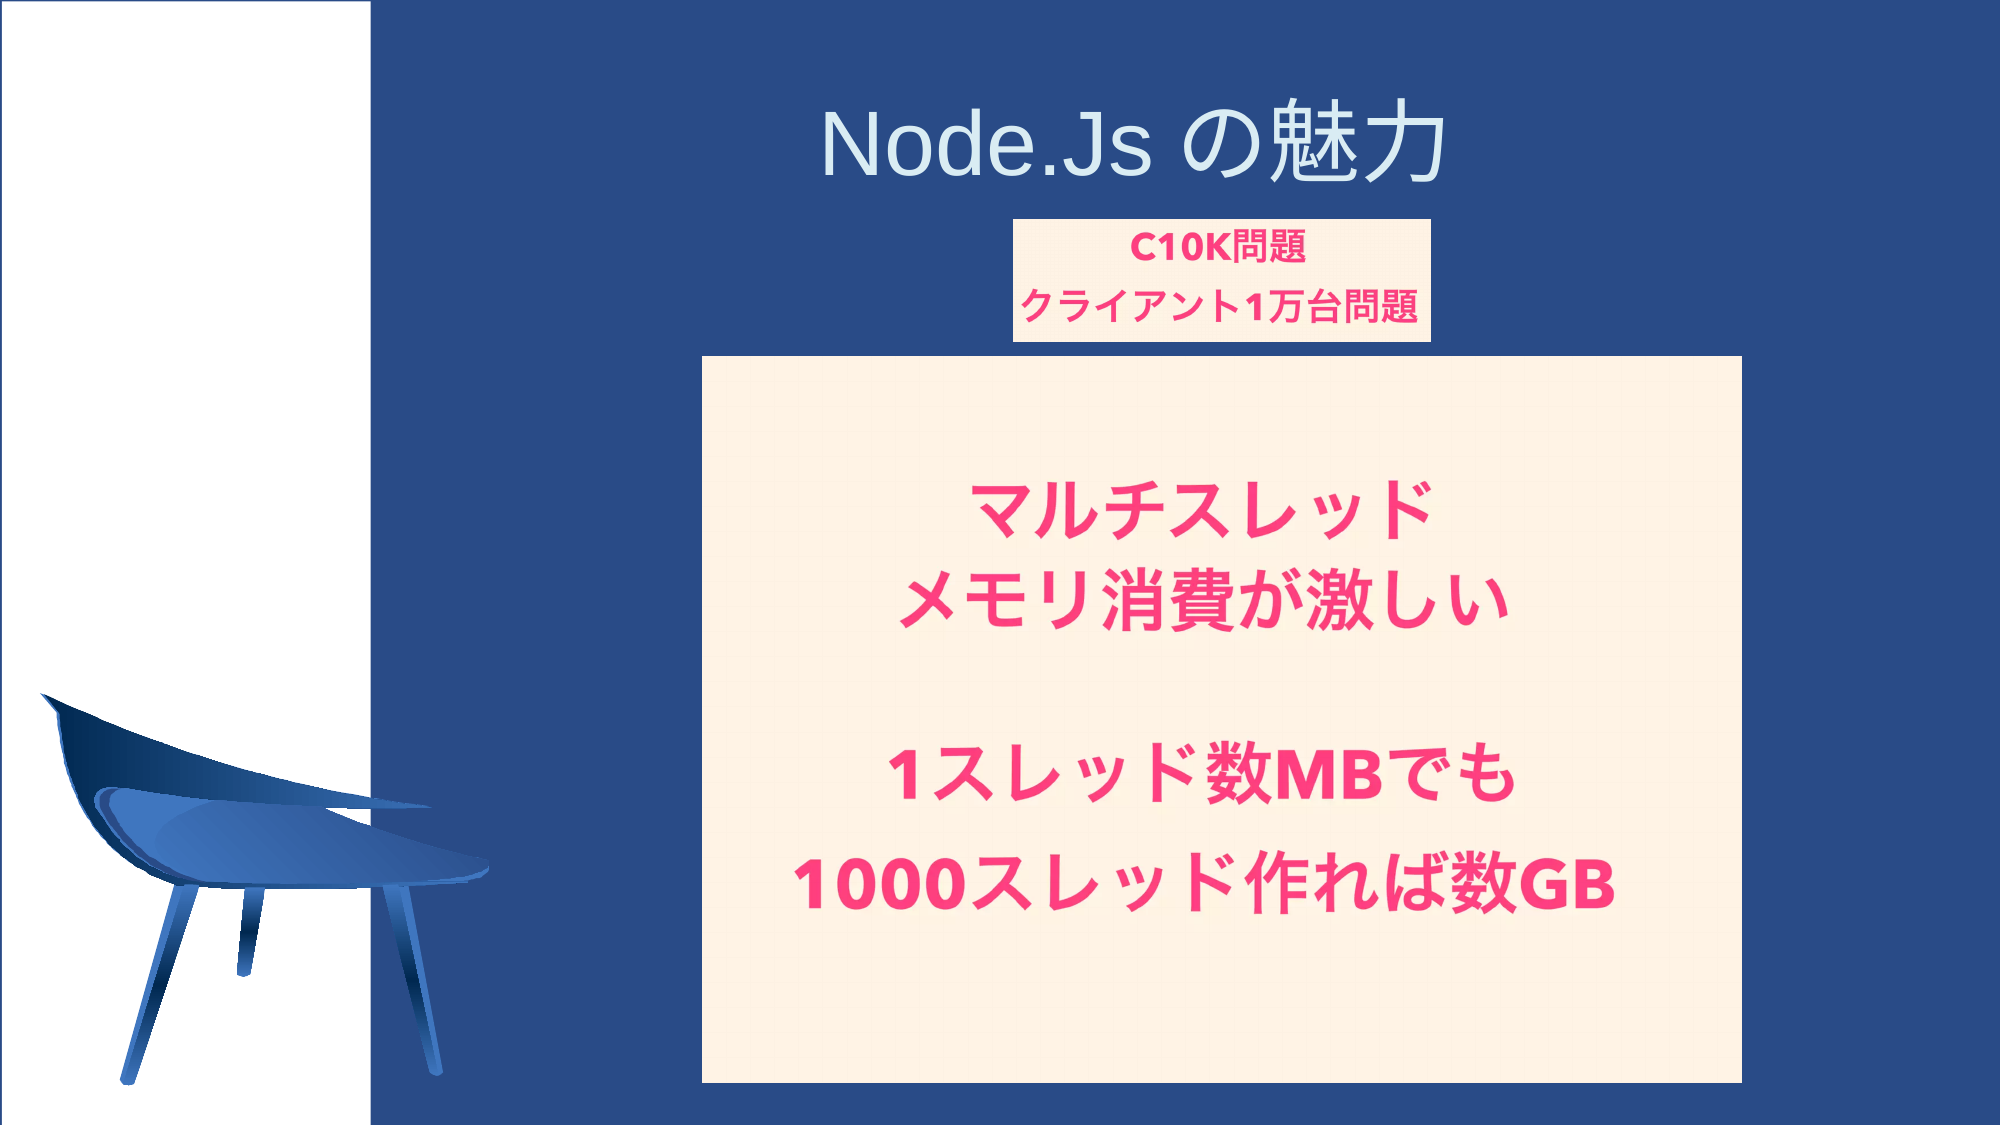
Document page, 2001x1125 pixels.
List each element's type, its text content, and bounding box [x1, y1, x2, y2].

title Node.Jsの魅力 [369, 44, 1901, 233]
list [1013, 219, 1431, 343]
picture [702, 356, 1742, 1083]
